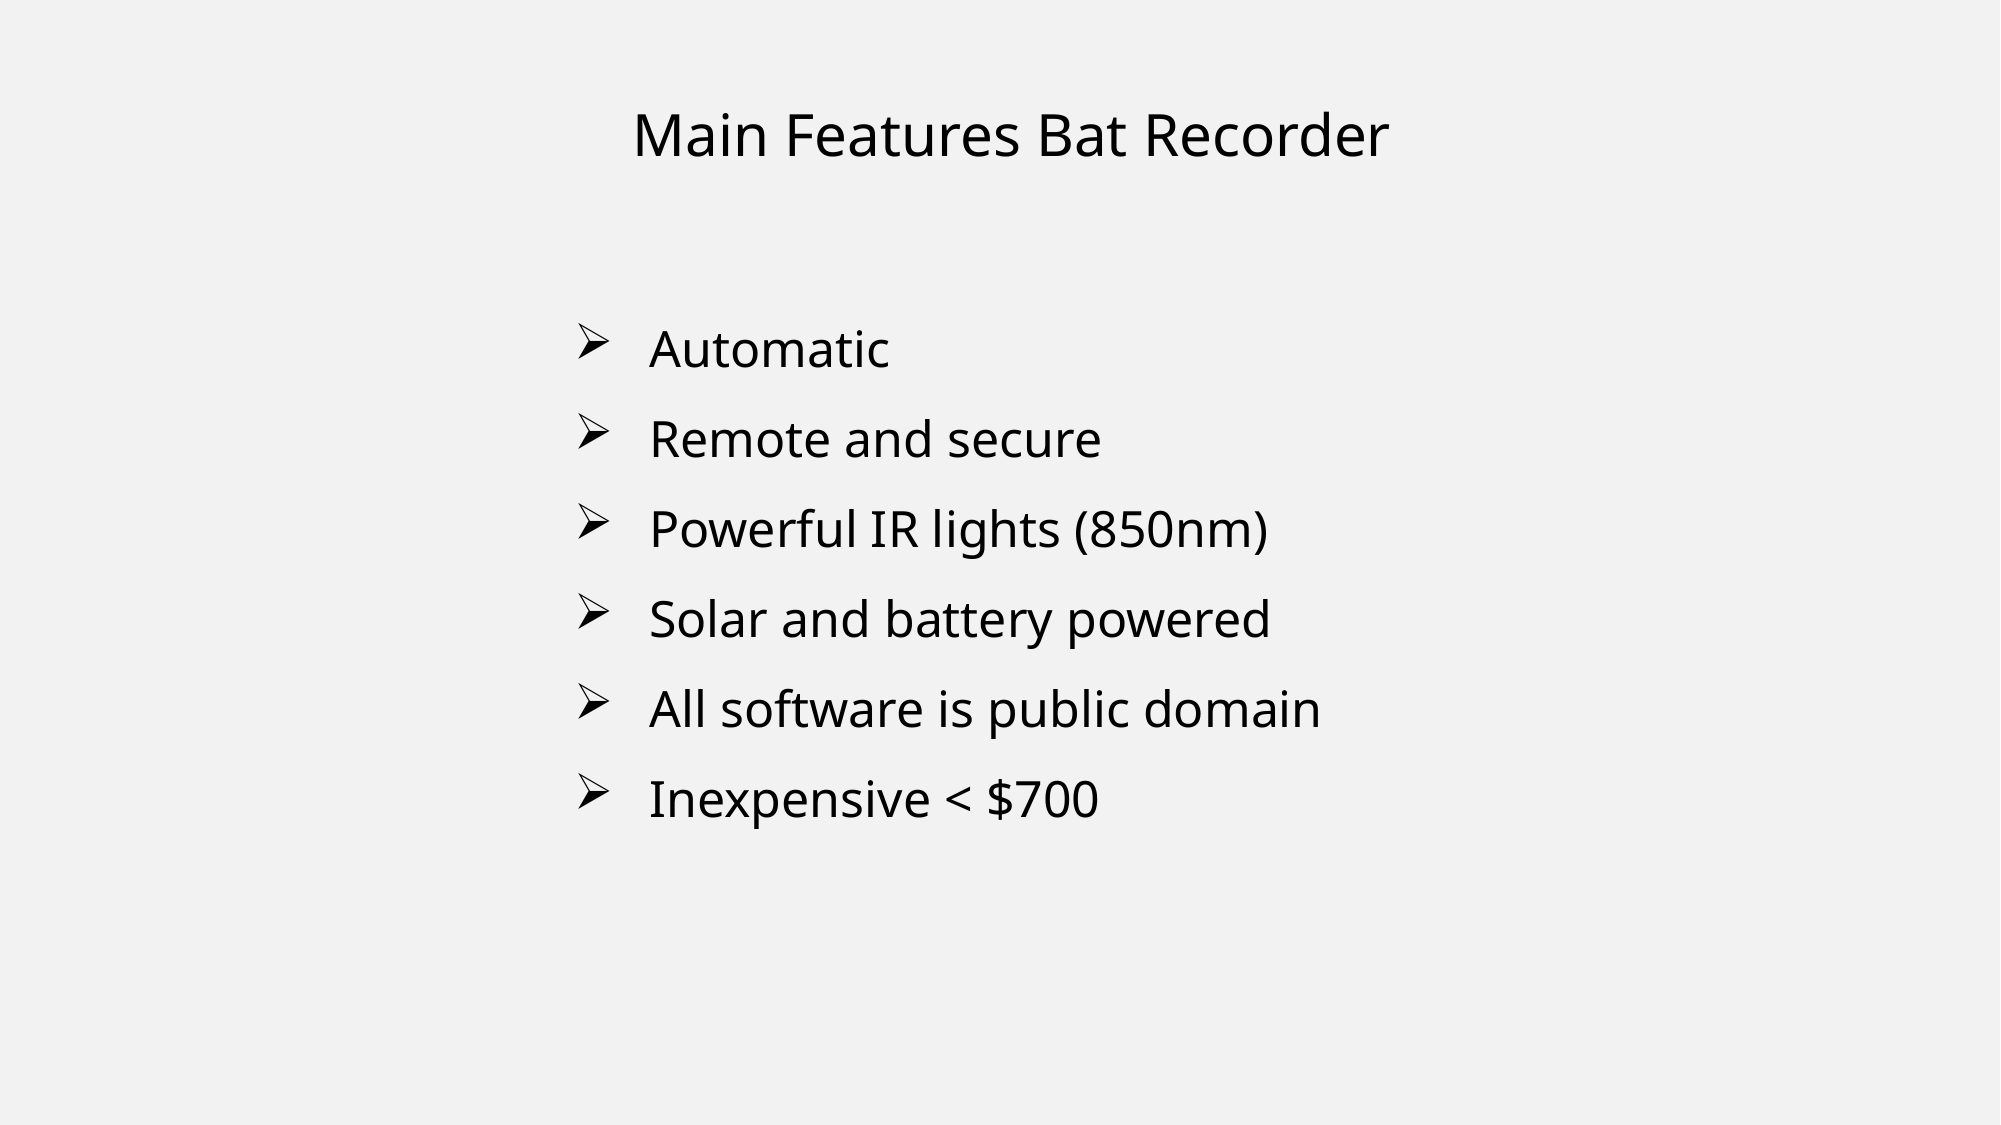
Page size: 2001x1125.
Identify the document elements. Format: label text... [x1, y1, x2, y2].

text_box Main Features Bat Recorder Automatic Remote and secure Powerful IR lights (850nm) Solar and battery powered All software is public domain Inexpensive < $700 [109, 55, 1915, 1066]
